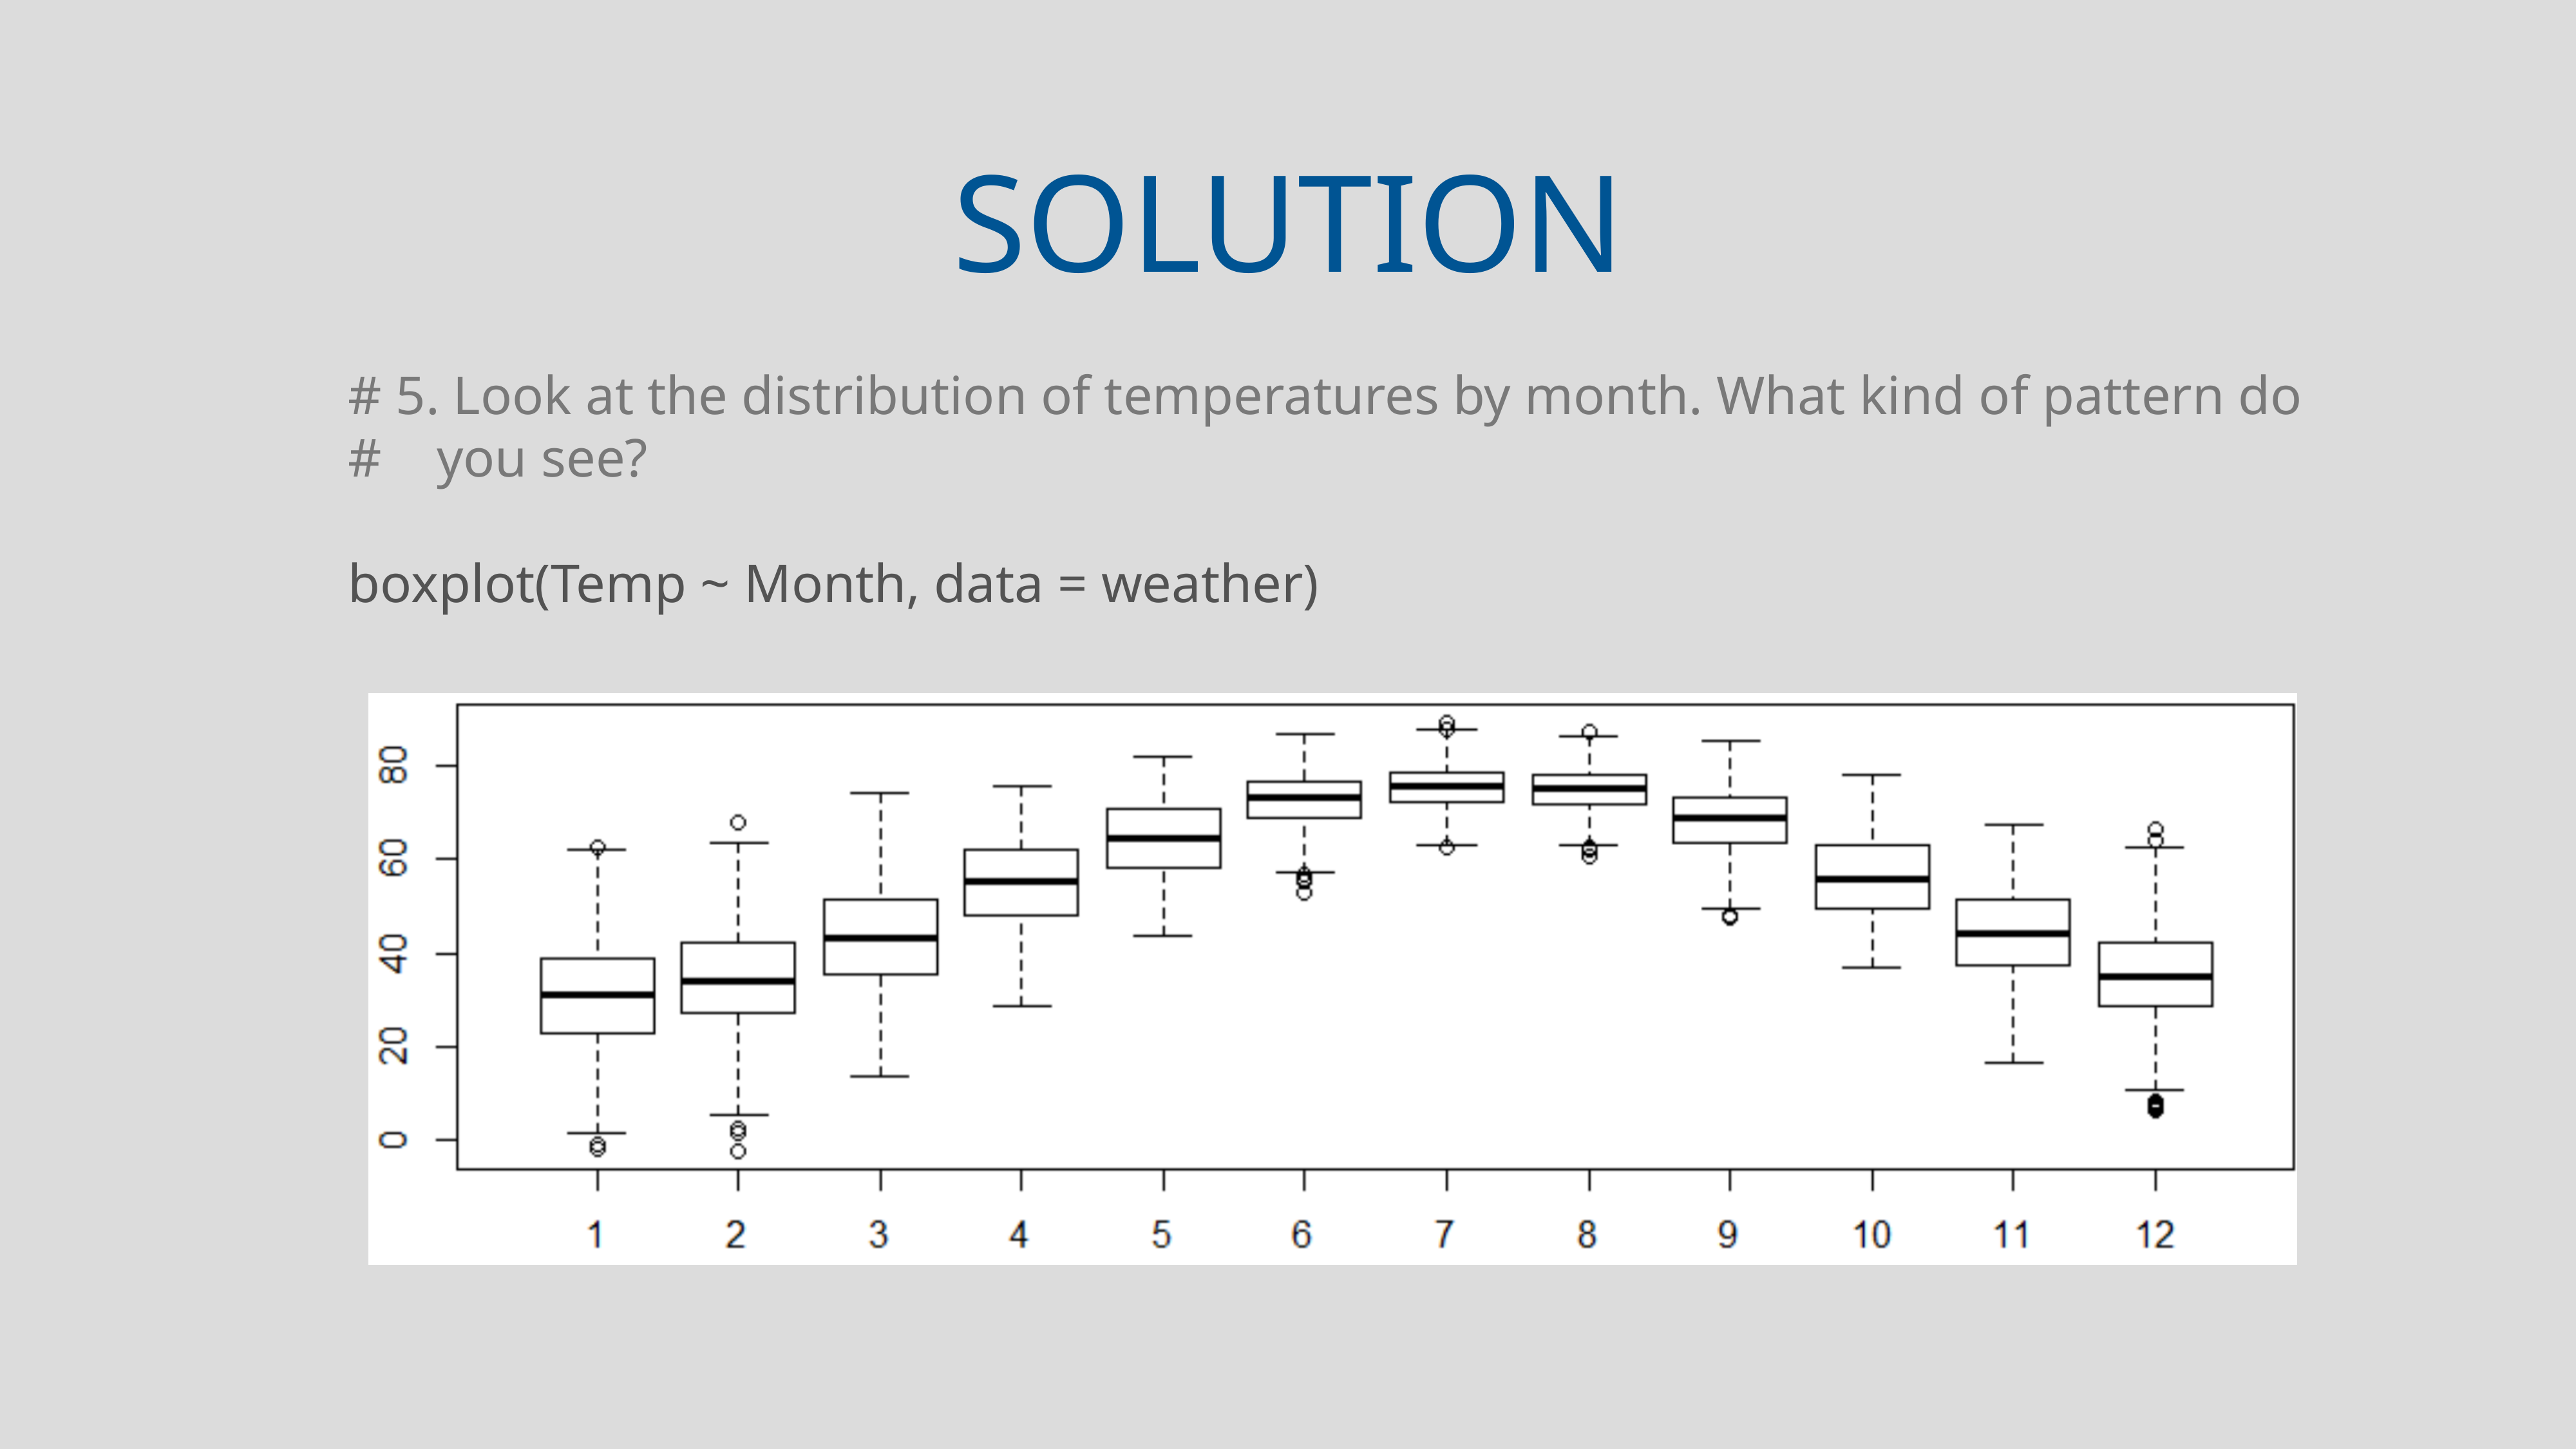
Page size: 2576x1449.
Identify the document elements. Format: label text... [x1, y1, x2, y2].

text_box # 5. Look at the distribution of temperatures by month. What kind of pattern do # you see? boxplot(Temp ~ Month, data = weather) [343, 356, 2323, 619]
picture [368, 693, 2297, 1265]
title solution [70, 37, 2507, 401]
